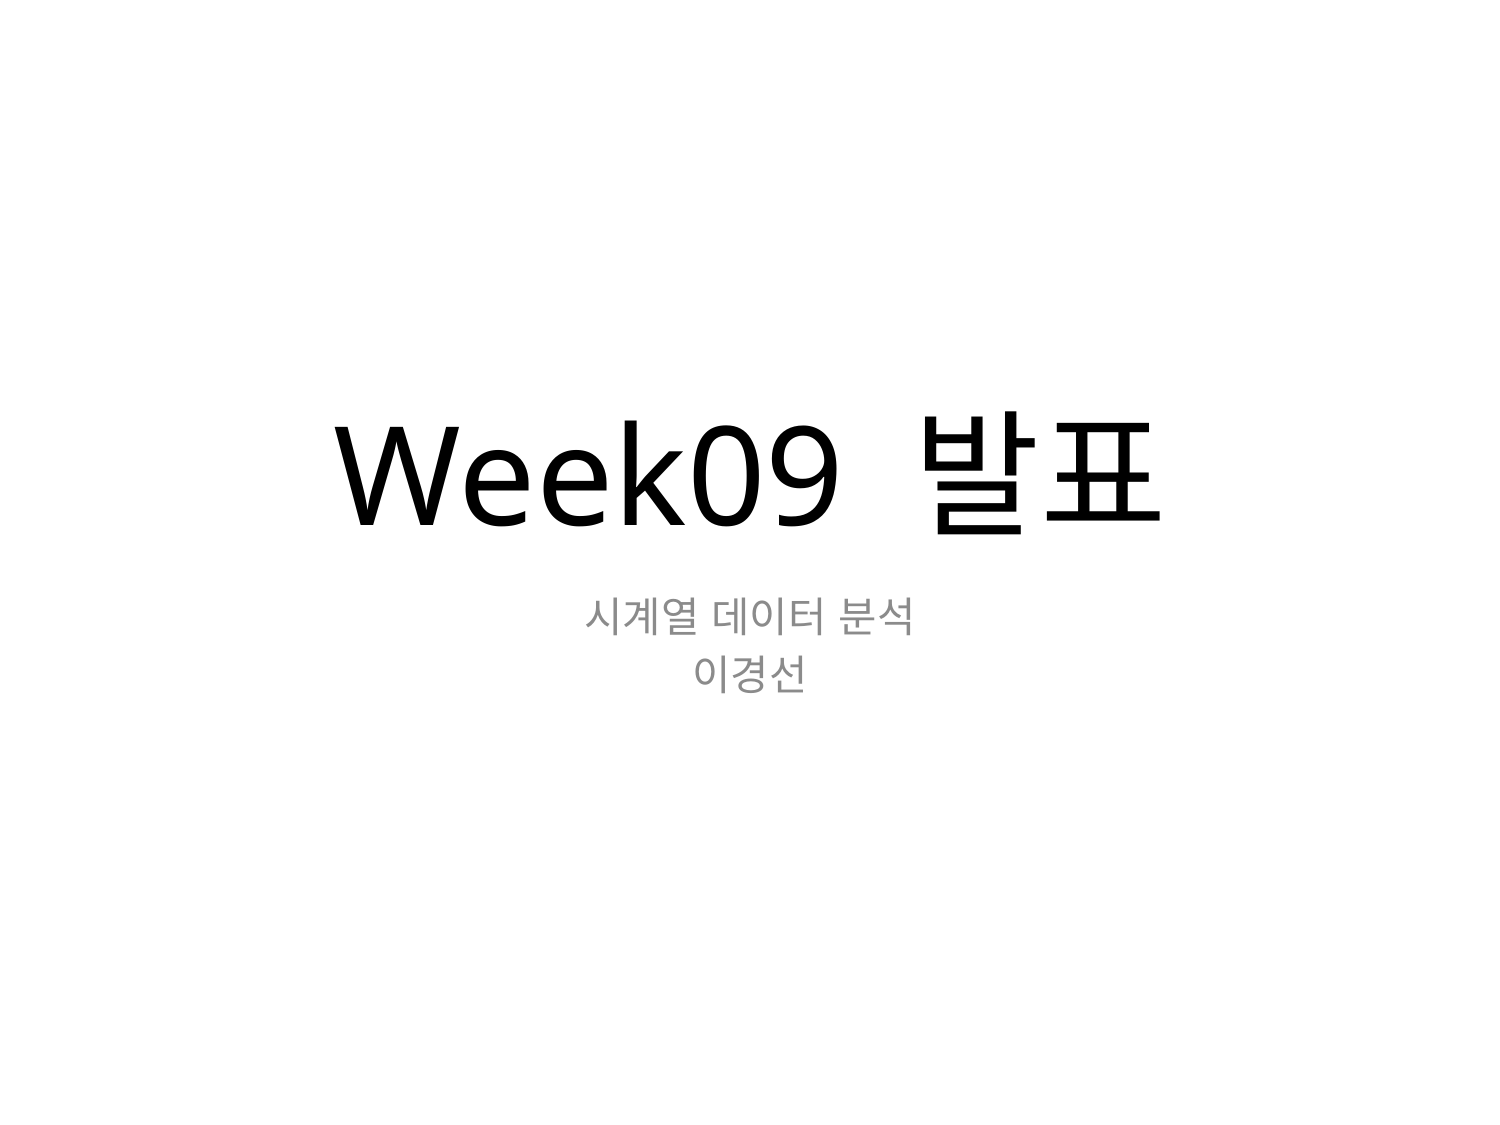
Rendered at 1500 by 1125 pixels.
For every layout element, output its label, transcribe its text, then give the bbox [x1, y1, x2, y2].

subtitle 시계열 데이터 분석 이경선 [0, 582, 1500, 871]
title Week09 발표 [112, 349, 1388, 582]
